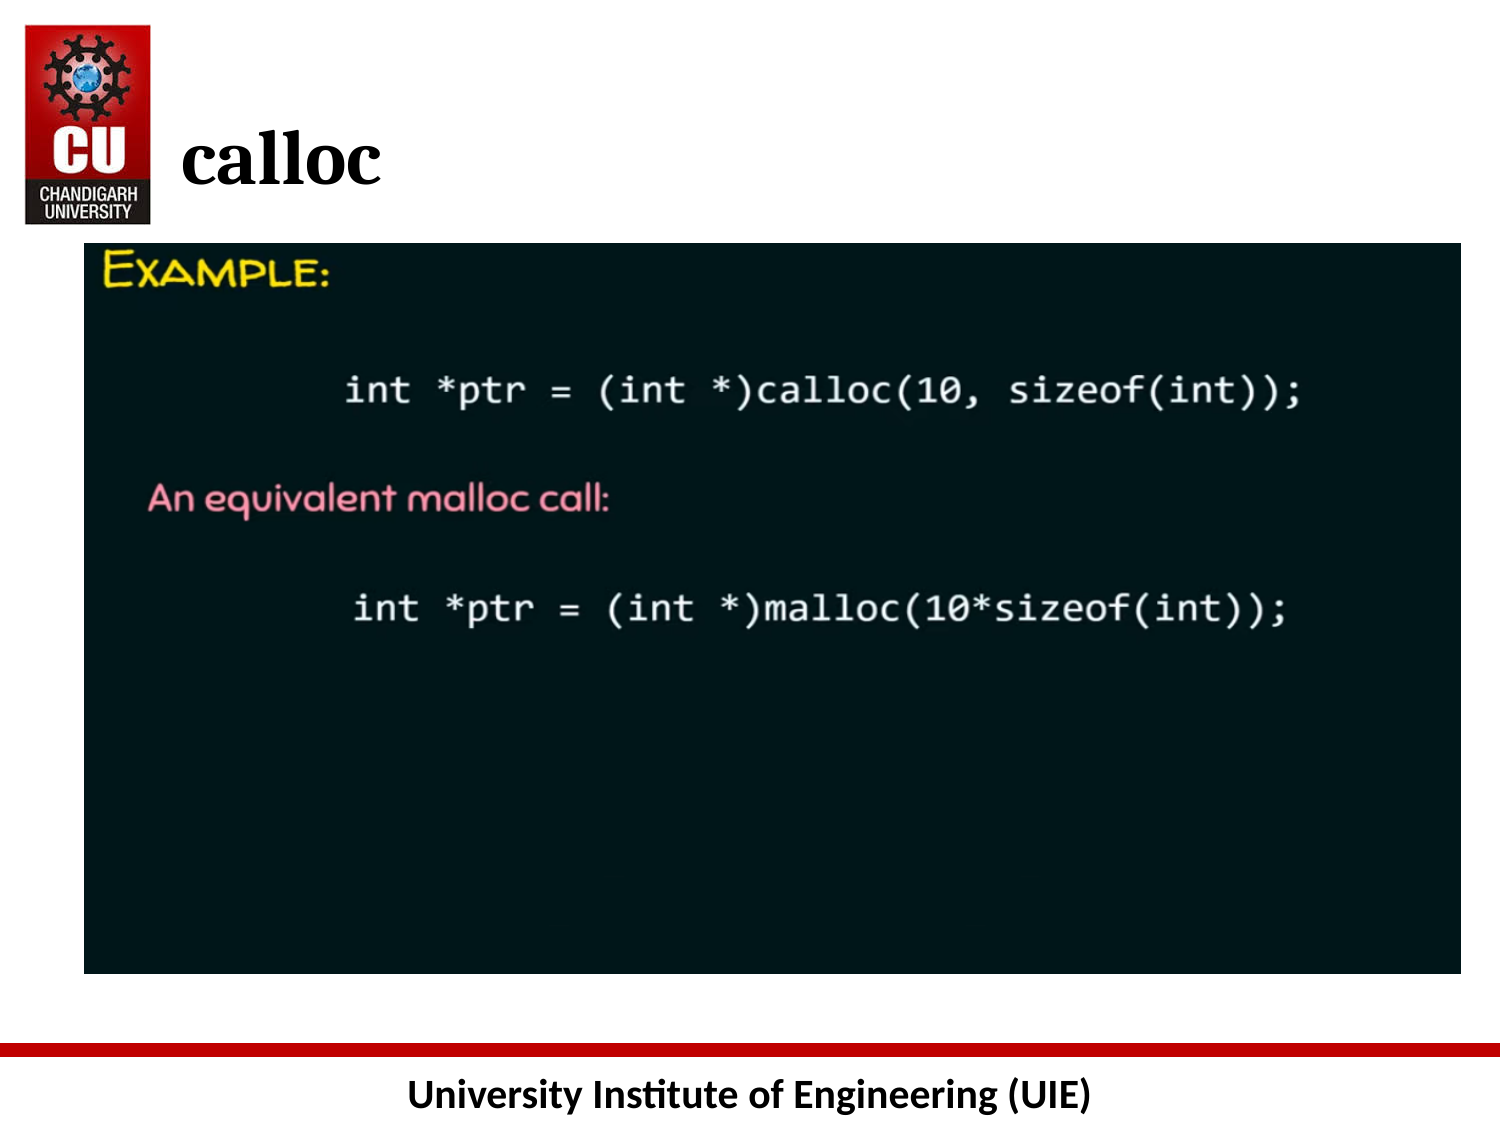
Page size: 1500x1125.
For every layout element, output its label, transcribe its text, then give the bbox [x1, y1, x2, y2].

picture [84, 242, 1461, 974]
slide_number [1059, 1042, 1397, 1103]
title calloc [166, 109, 1461, 209]
picture [24, 24, 151, 225]
